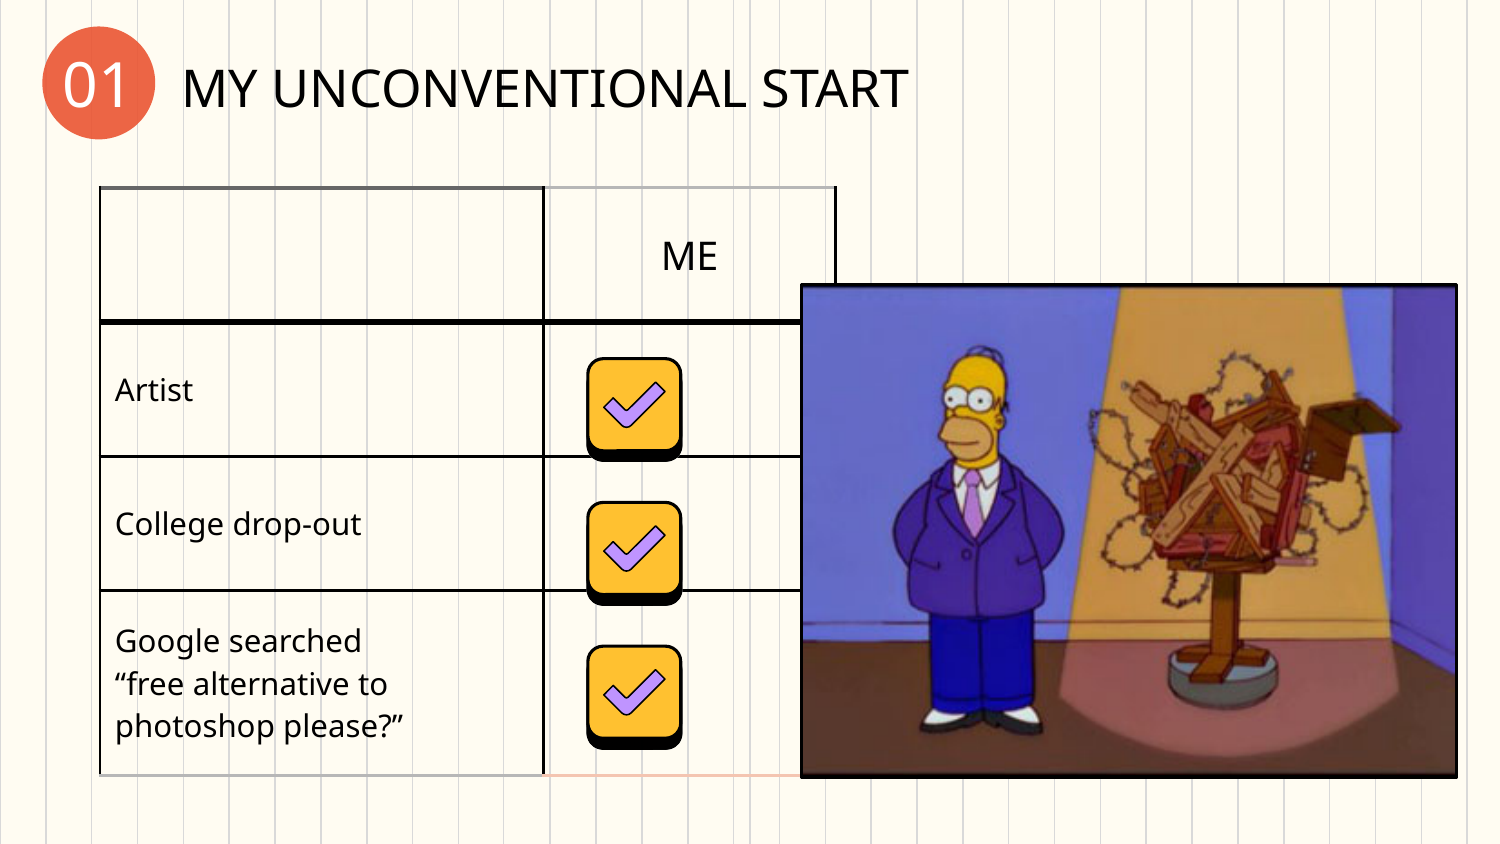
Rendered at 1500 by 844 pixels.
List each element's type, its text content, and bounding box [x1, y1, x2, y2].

table_header [101, 190, 542, 319]
text_box MY UNCONVENTIONAL START [166, 20, 1066, 134]
table_cell College drop-out [101, 458, 542, 589]
text_box [61, 26, 137, 41]
table_cell [545, 325, 797, 455]
table_cell Google searched “free alternative to photoshop please?” [101, 592, 542, 774]
text_box 01 [34, 41, 163, 125]
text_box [587, 358, 681, 452]
table_cell Artist [101, 325, 542, 455]
text_box [61, 125, 137, 140]
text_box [587, 502, 681, 595]
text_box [587, 645, 681, 739]
table_cell [545, 592, 797, 774]
table_header ME [545, 189, 834, 319]
picture [802, 286, 1456, 776]
table_cell [545, 458, 797, 589]
